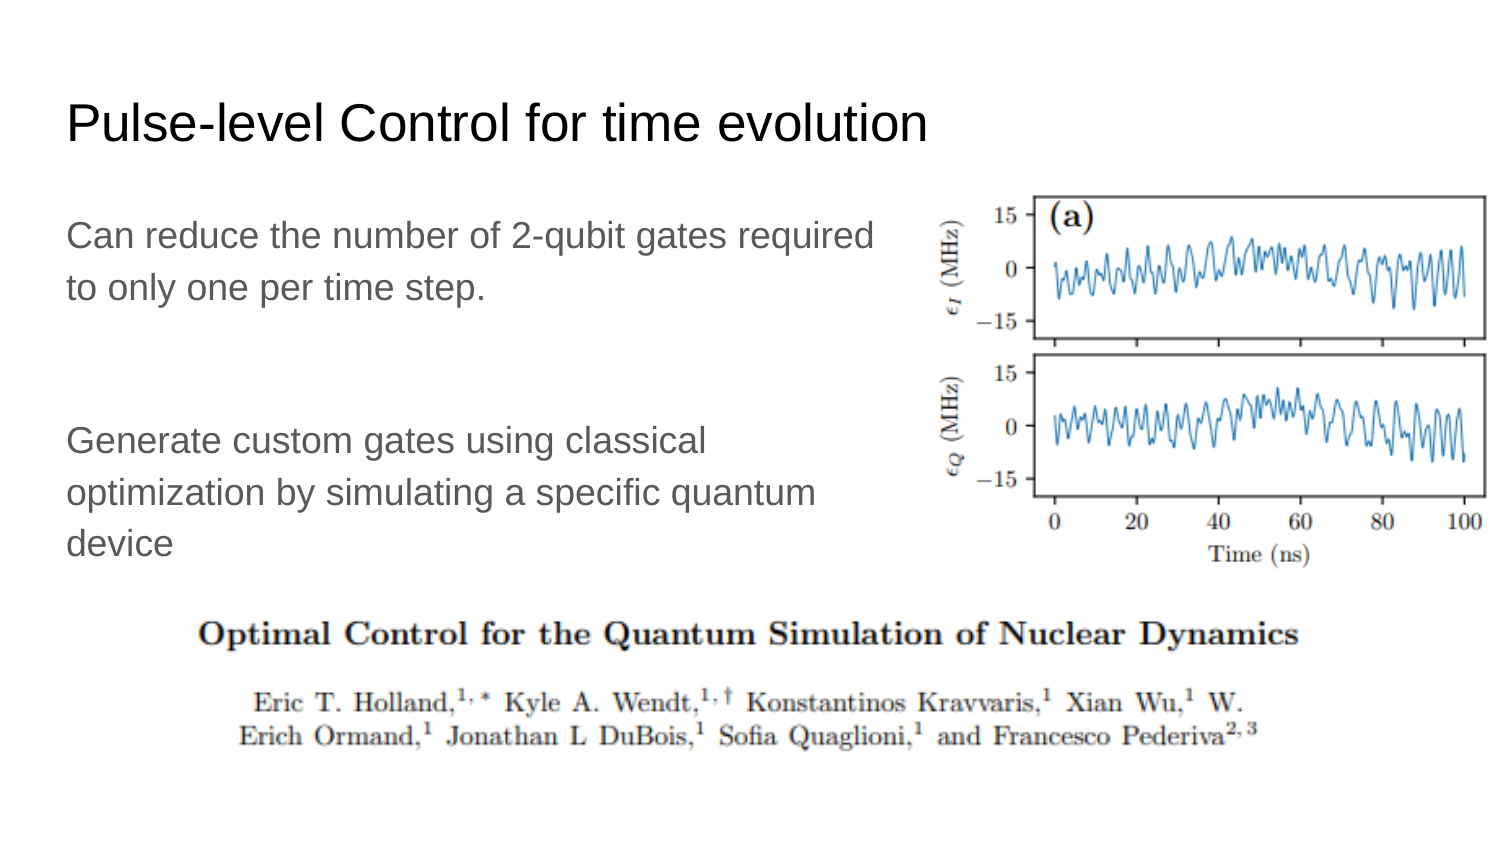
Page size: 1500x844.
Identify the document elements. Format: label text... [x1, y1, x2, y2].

title Pulse-level Control for time evolution [51, 72, 1449, 167]
picture [922, 180, 1500, 576]
list Can reduce the number of 2-qubit gates required to only one per time step. Generate custom gates using classical optimization by simulating a specific quantum device [51, 189, 931, 610]
picture [161, 599, 1339, 763]
